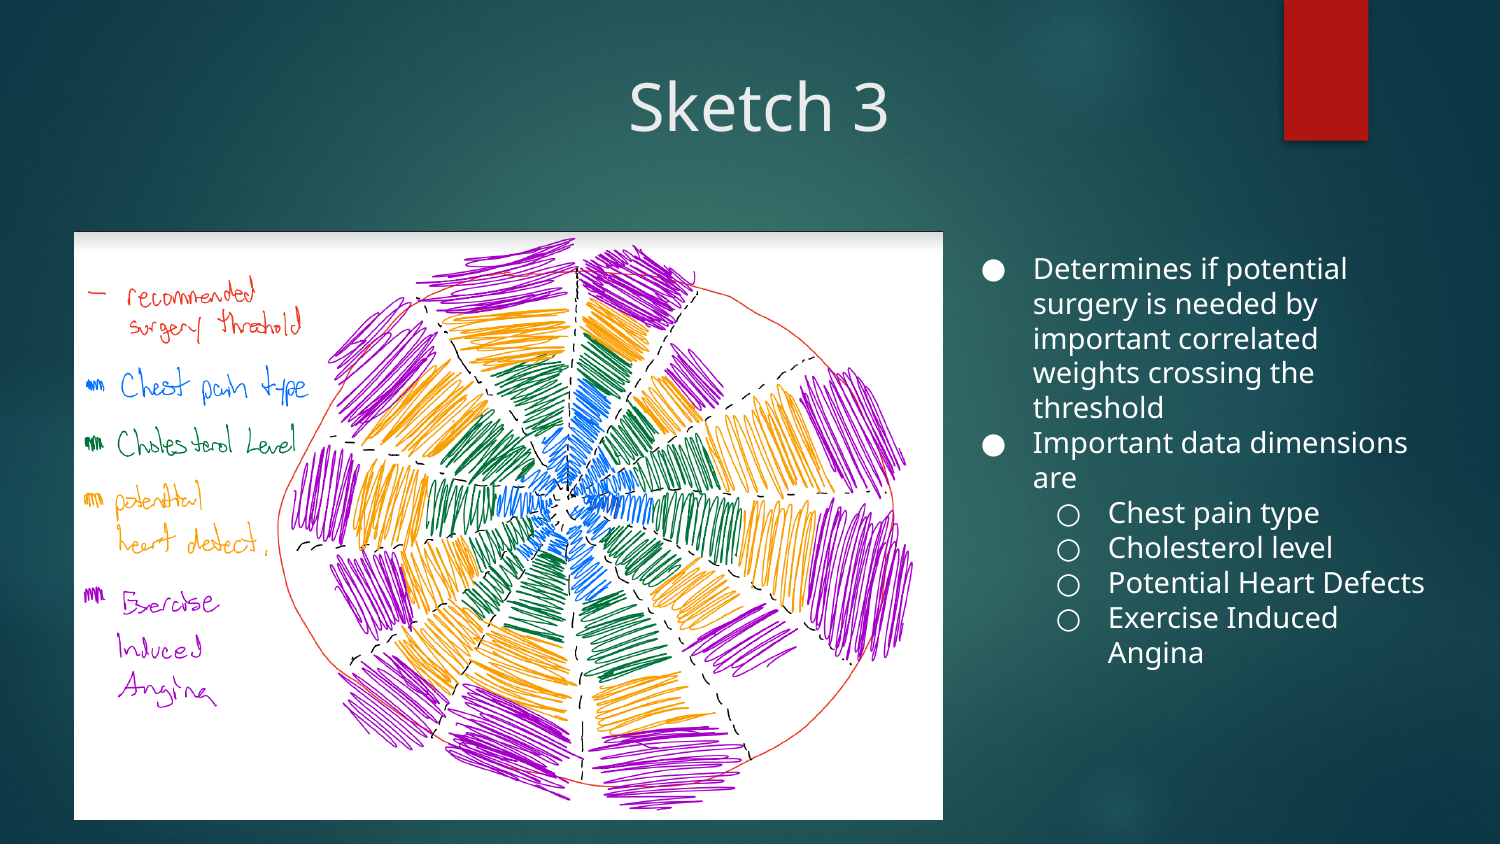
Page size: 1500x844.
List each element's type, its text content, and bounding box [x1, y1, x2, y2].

picture [0, 0, 1500, 844]
text_box Determines if potential surgery is needed by important correlated weights crossing the threshold Important data dimensions are Chest pain type Cholesterol level Potential Heart Defects Exercise Induced Angina [947, 234, 1447, 798]
title Sketch 3 [181, 59, 1339, 232]
